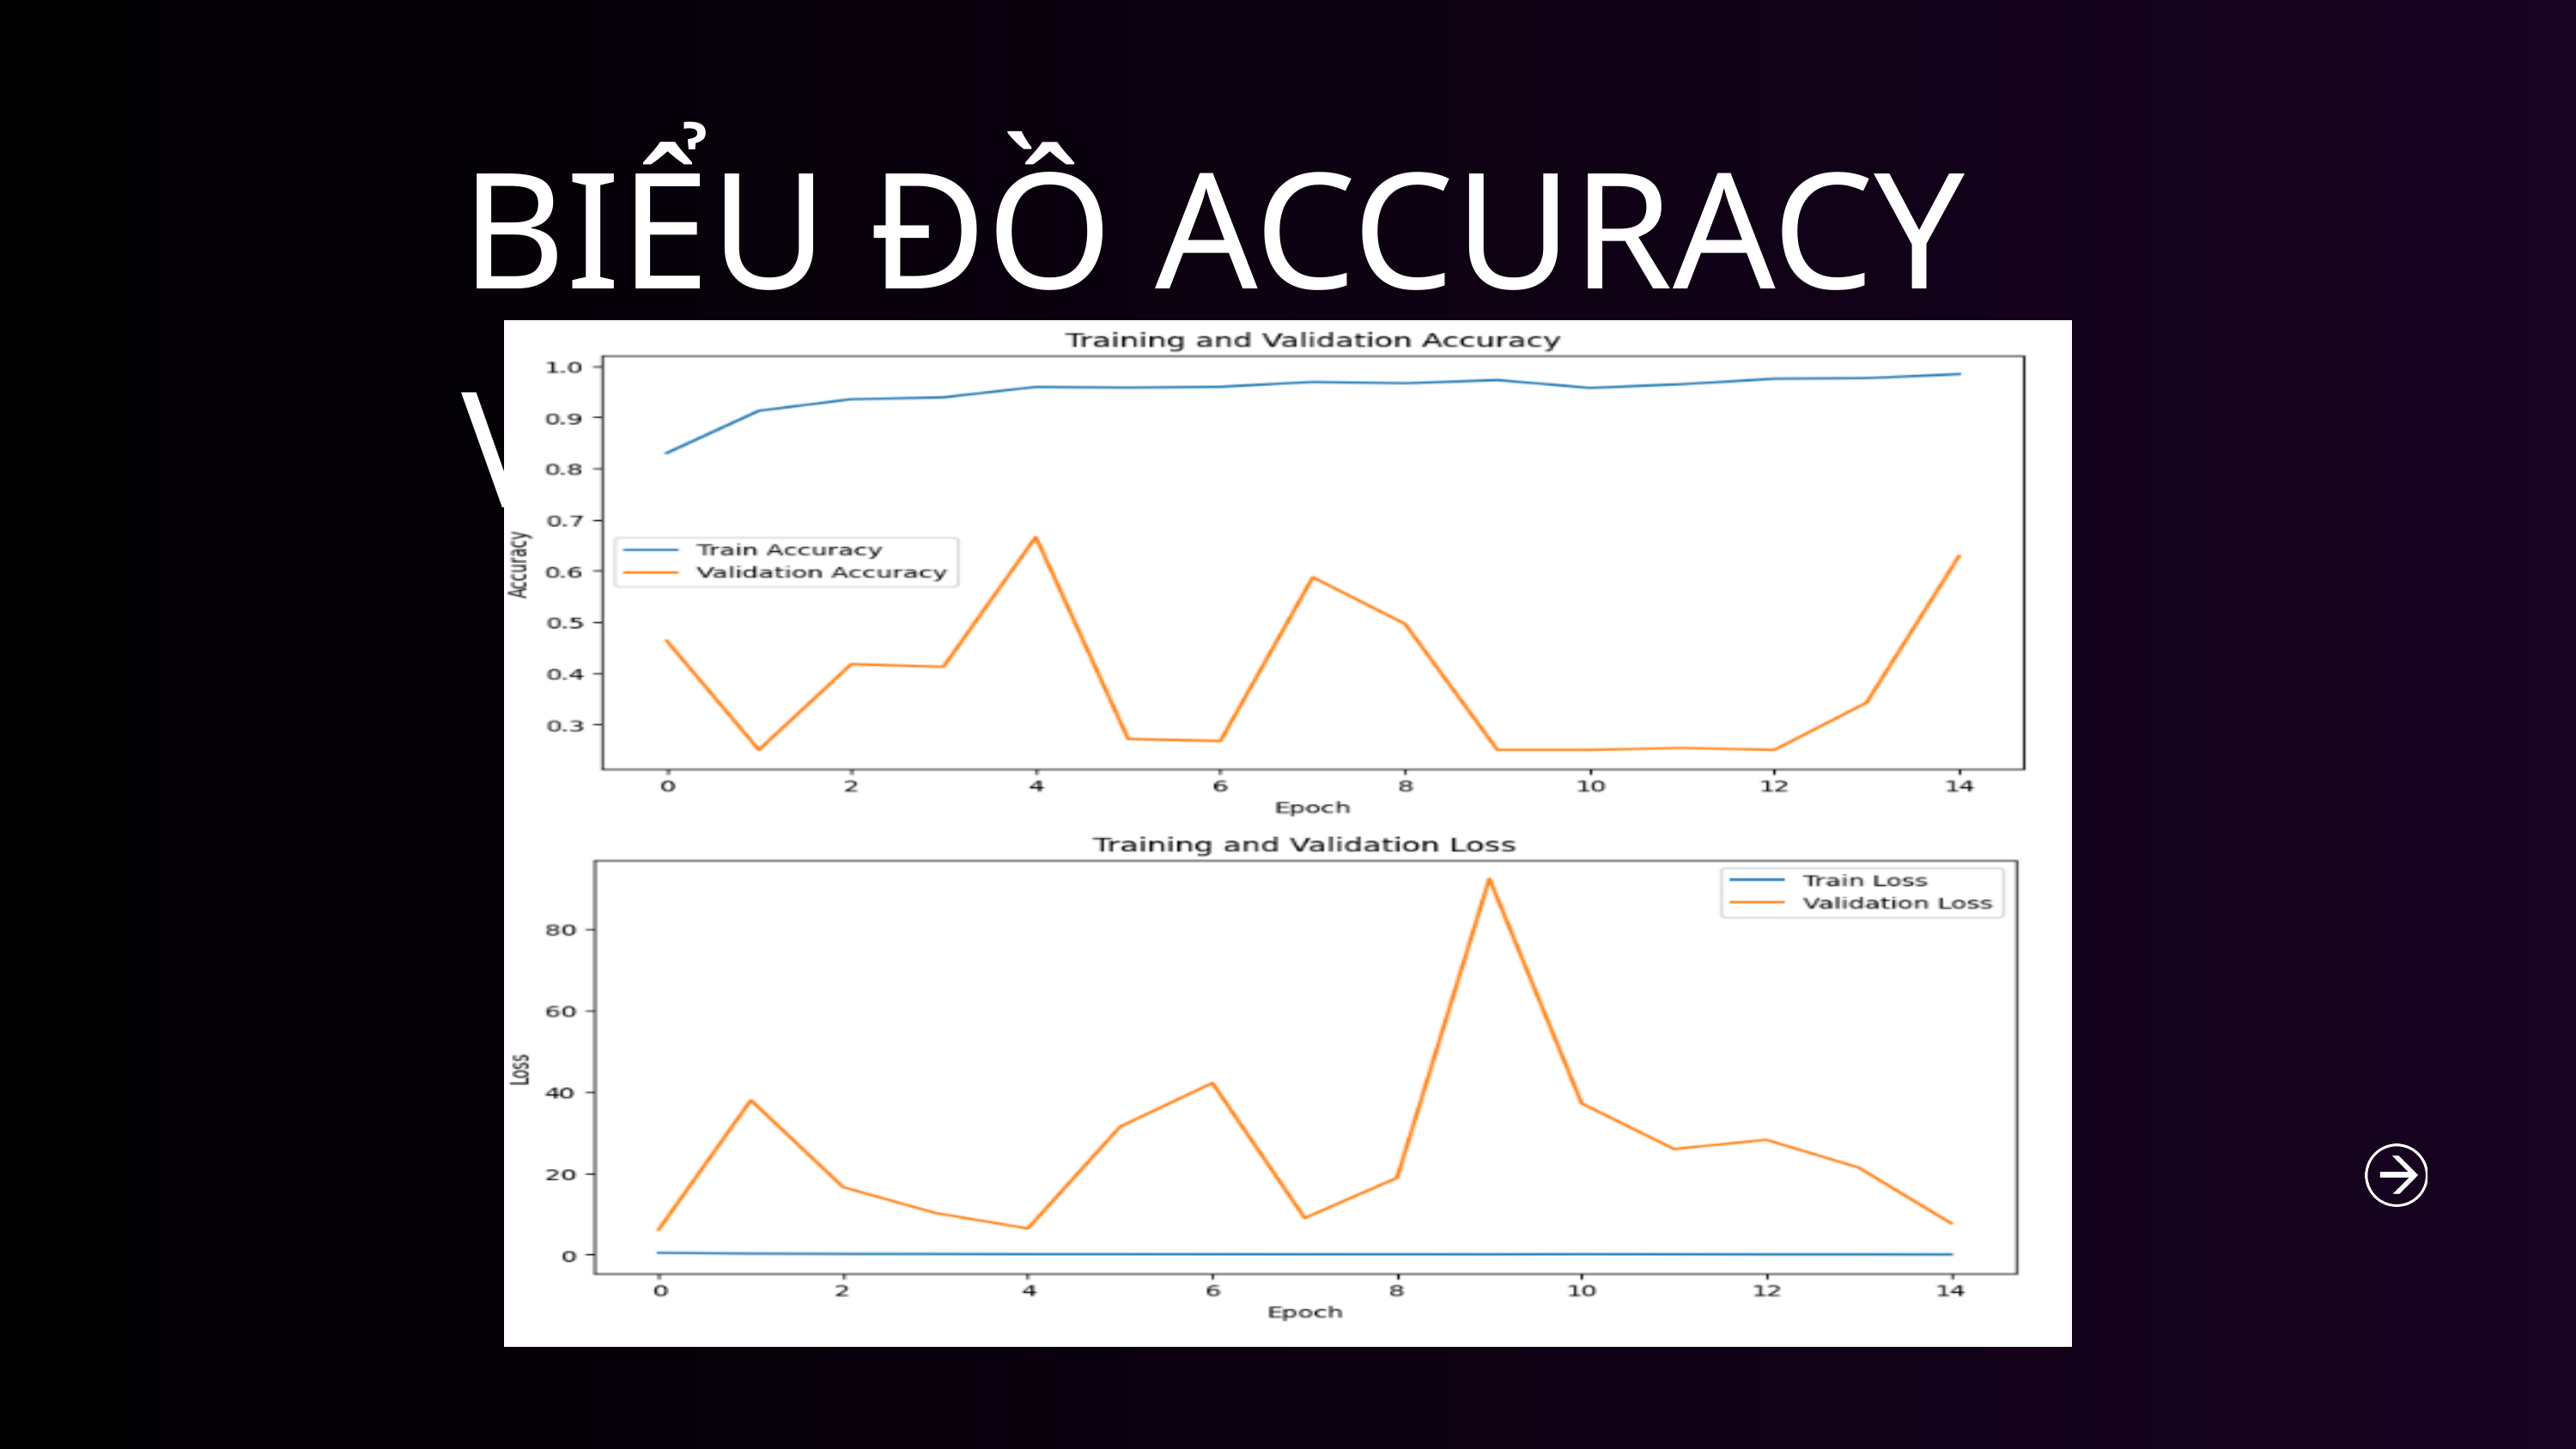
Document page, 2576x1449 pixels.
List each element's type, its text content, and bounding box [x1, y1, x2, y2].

text_box [2365, 1143, 2428, 1207]
picture [504, 320, 2072, 1347]
text_box BIỂU ĐỒ ACCURACY VÀ LOSS [461, 101, 2115, 540]
